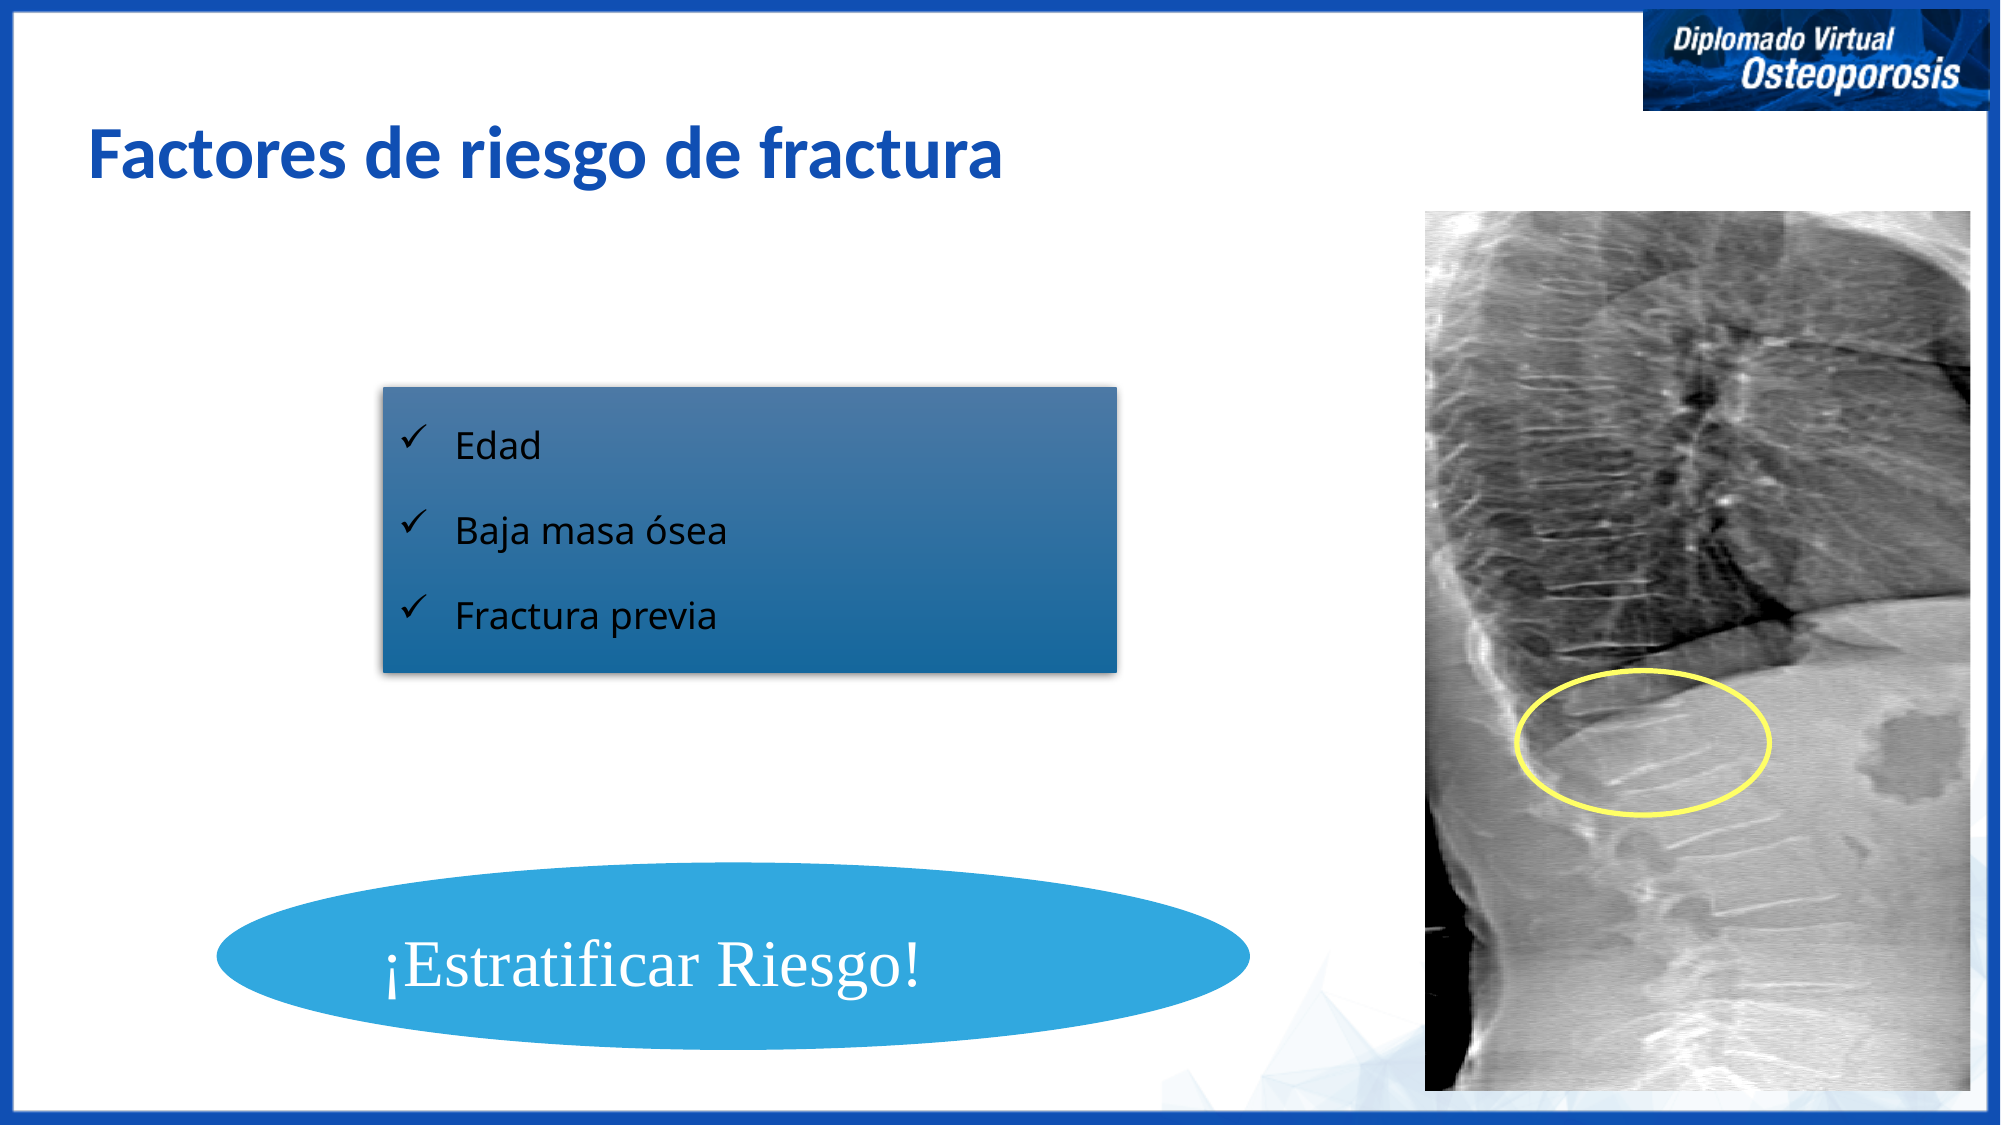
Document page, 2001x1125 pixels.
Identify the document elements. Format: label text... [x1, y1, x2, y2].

text_box [216, 862, 1250, 1050]
text_box ¡Estratificar Riesgo! [366, 912, 1184, 1008]
list Factores de riesgo de fractura [73, 96, 1096, 394]
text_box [1424, 211, 1971, 1091]
text_box Edad Baja masa ósea Fractura previa [383, 387, 1117, 673]
picture [0, 0, 2001, 1125]
